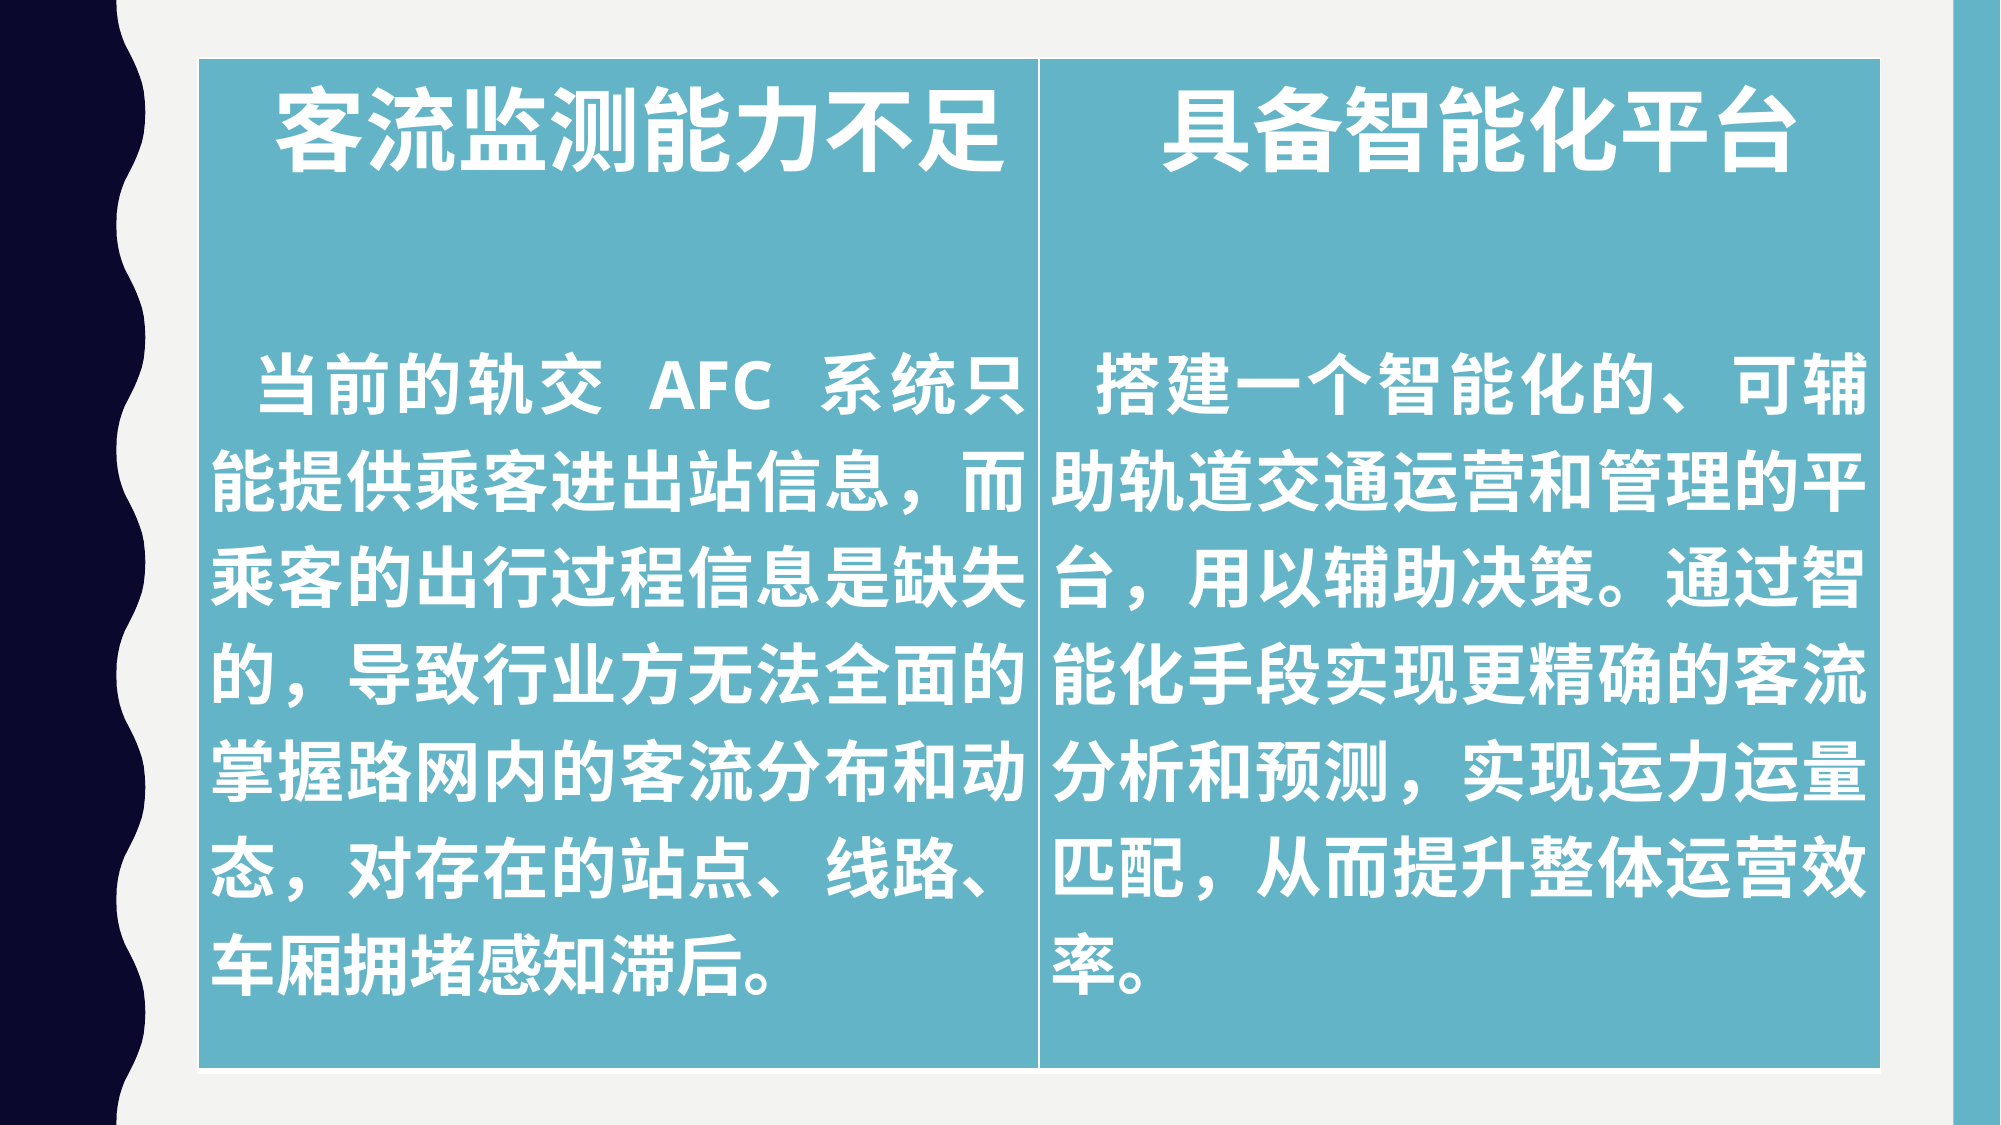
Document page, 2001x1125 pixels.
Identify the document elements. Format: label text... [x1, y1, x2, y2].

table_header 客流监测能力不足 当前的轨交 AFC 系统只能提供乘客进出站信息，而乘客的出行过程信息是缺失的，导致行业方无法全面的掌握路网内的客流分布和动态，对存在的站点、线路、车厢拥堵感知滞后。 [199, 59, 1038, 1068]
table_header 具备智能化平台 搭建一个智能化的、可辅助轨道交通运营和管理的平台，用以辅助决策。通过智能化手段实现更精确的客流分析和预测，实现运力运量匹配，从而提升整体运营效率。 [1040, 59, 1880, 1068]
